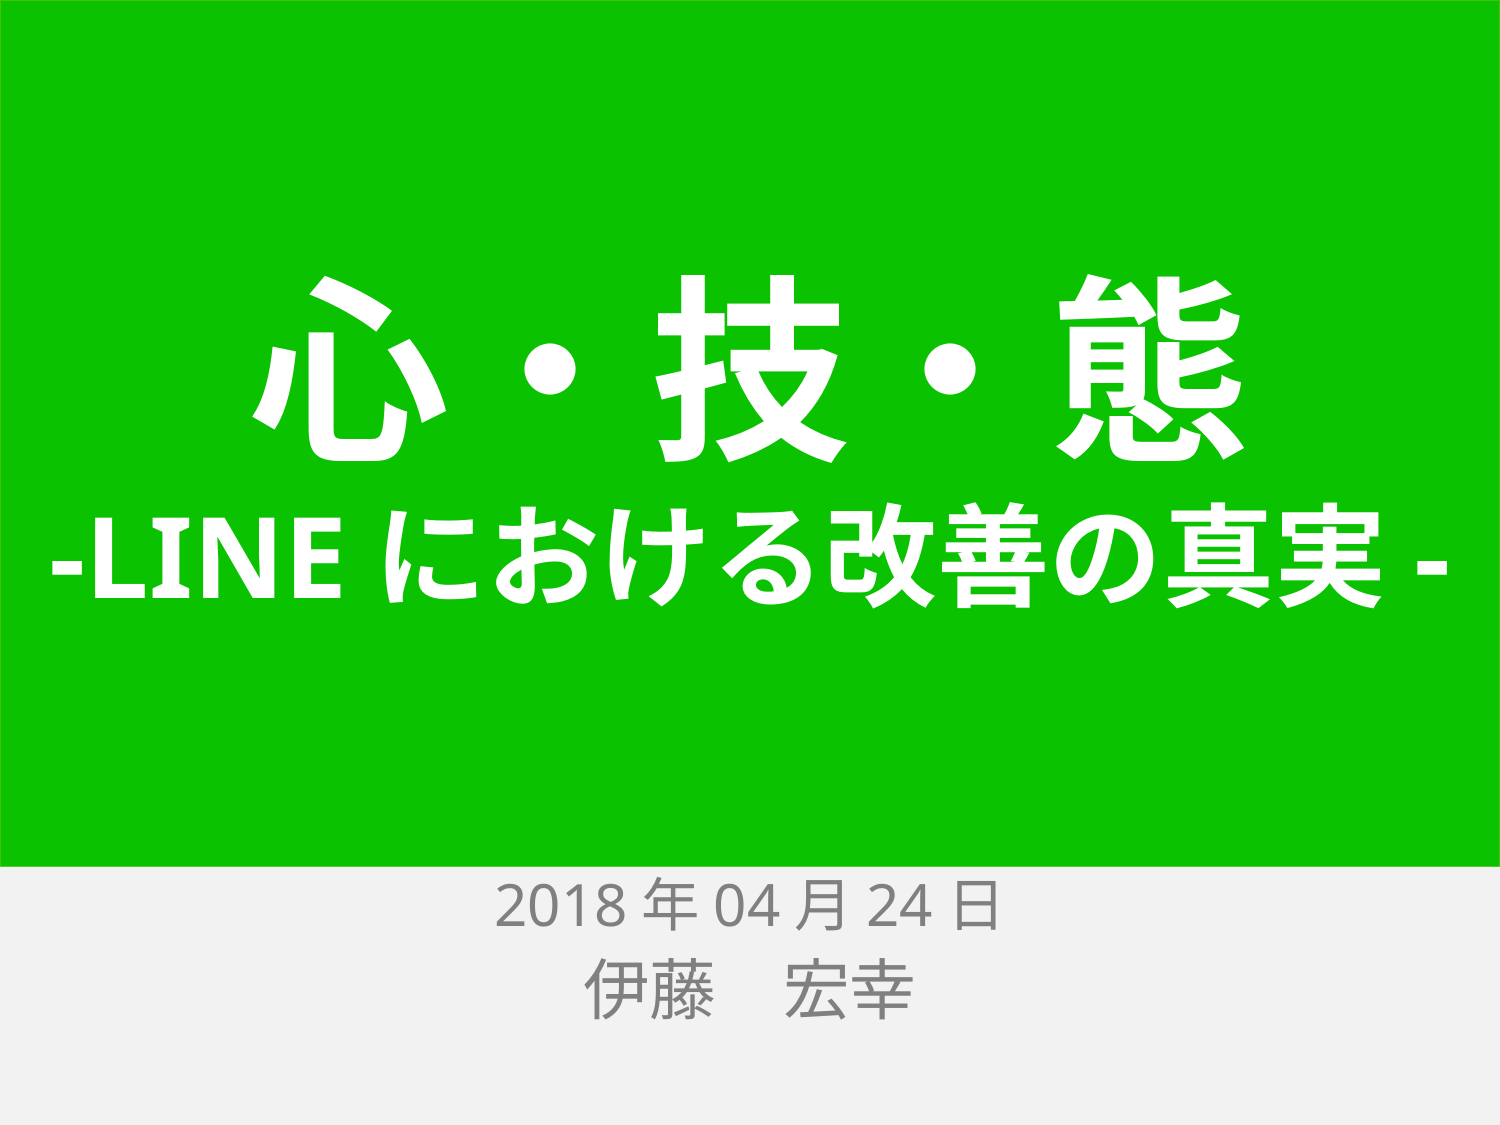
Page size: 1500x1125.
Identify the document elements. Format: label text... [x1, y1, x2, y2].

title 心・技・態 -LINEにおける改善の真実- [0, 0, 1500, 866]
text_box 2018年04月24日 [0, 866, 1500, 949]
list 伊藤 宏幸 [0, 951, 1500, 1039]
